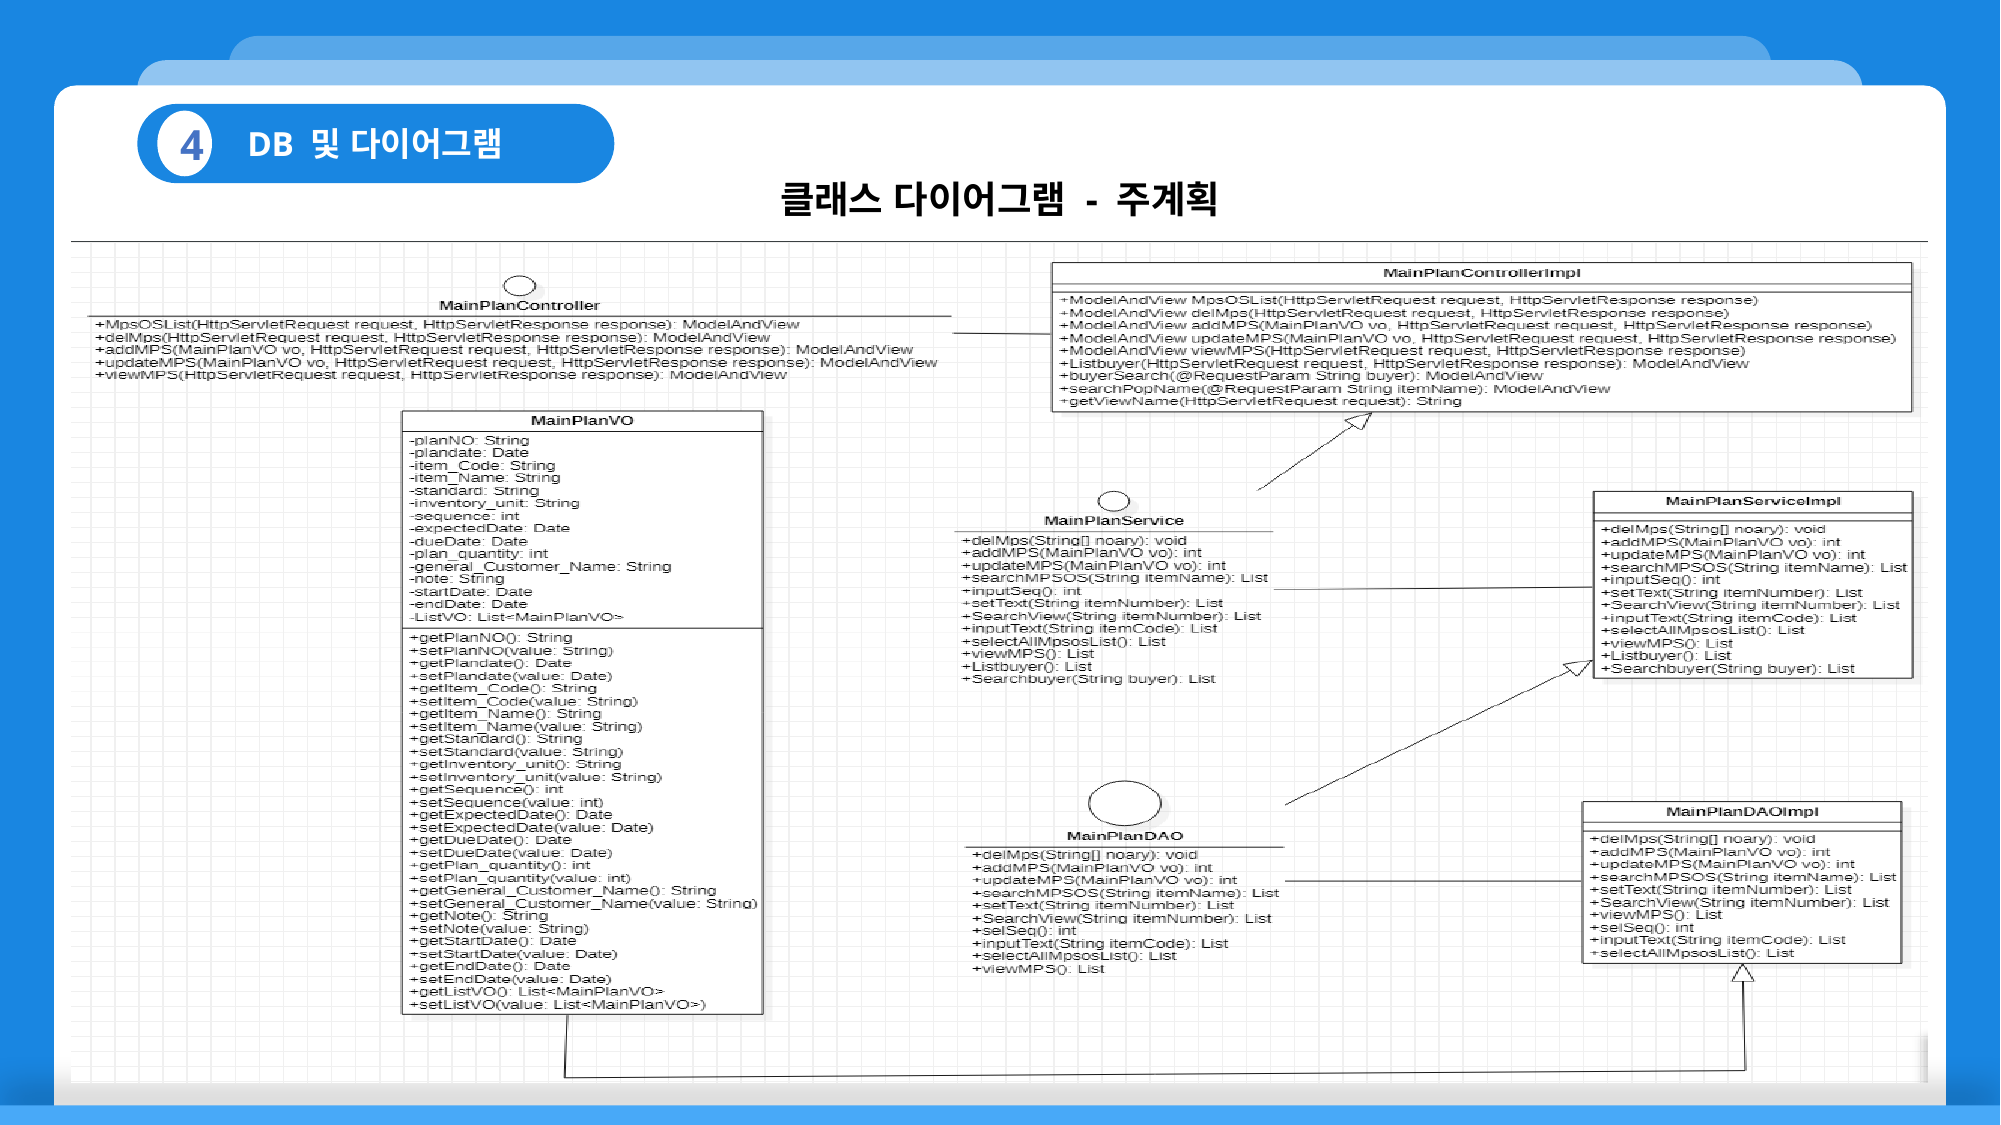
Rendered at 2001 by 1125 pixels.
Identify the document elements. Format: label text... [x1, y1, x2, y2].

text_box 클래스 다이어그램 - 주계획 [666, 168, 1334, 229]
picture [71, 241, 1928, 1083]
text_box [0, 1104, 2000, 1125]
text_box 4 [156, 109, 214, 178]
text_box DB 및 다이어그램 [136, 102, 616, 185]
text_box [136, 59, 1864, 84]
text_box [228, 34, 1772, 59]
text_box [53, 84, 1947, 1068]
